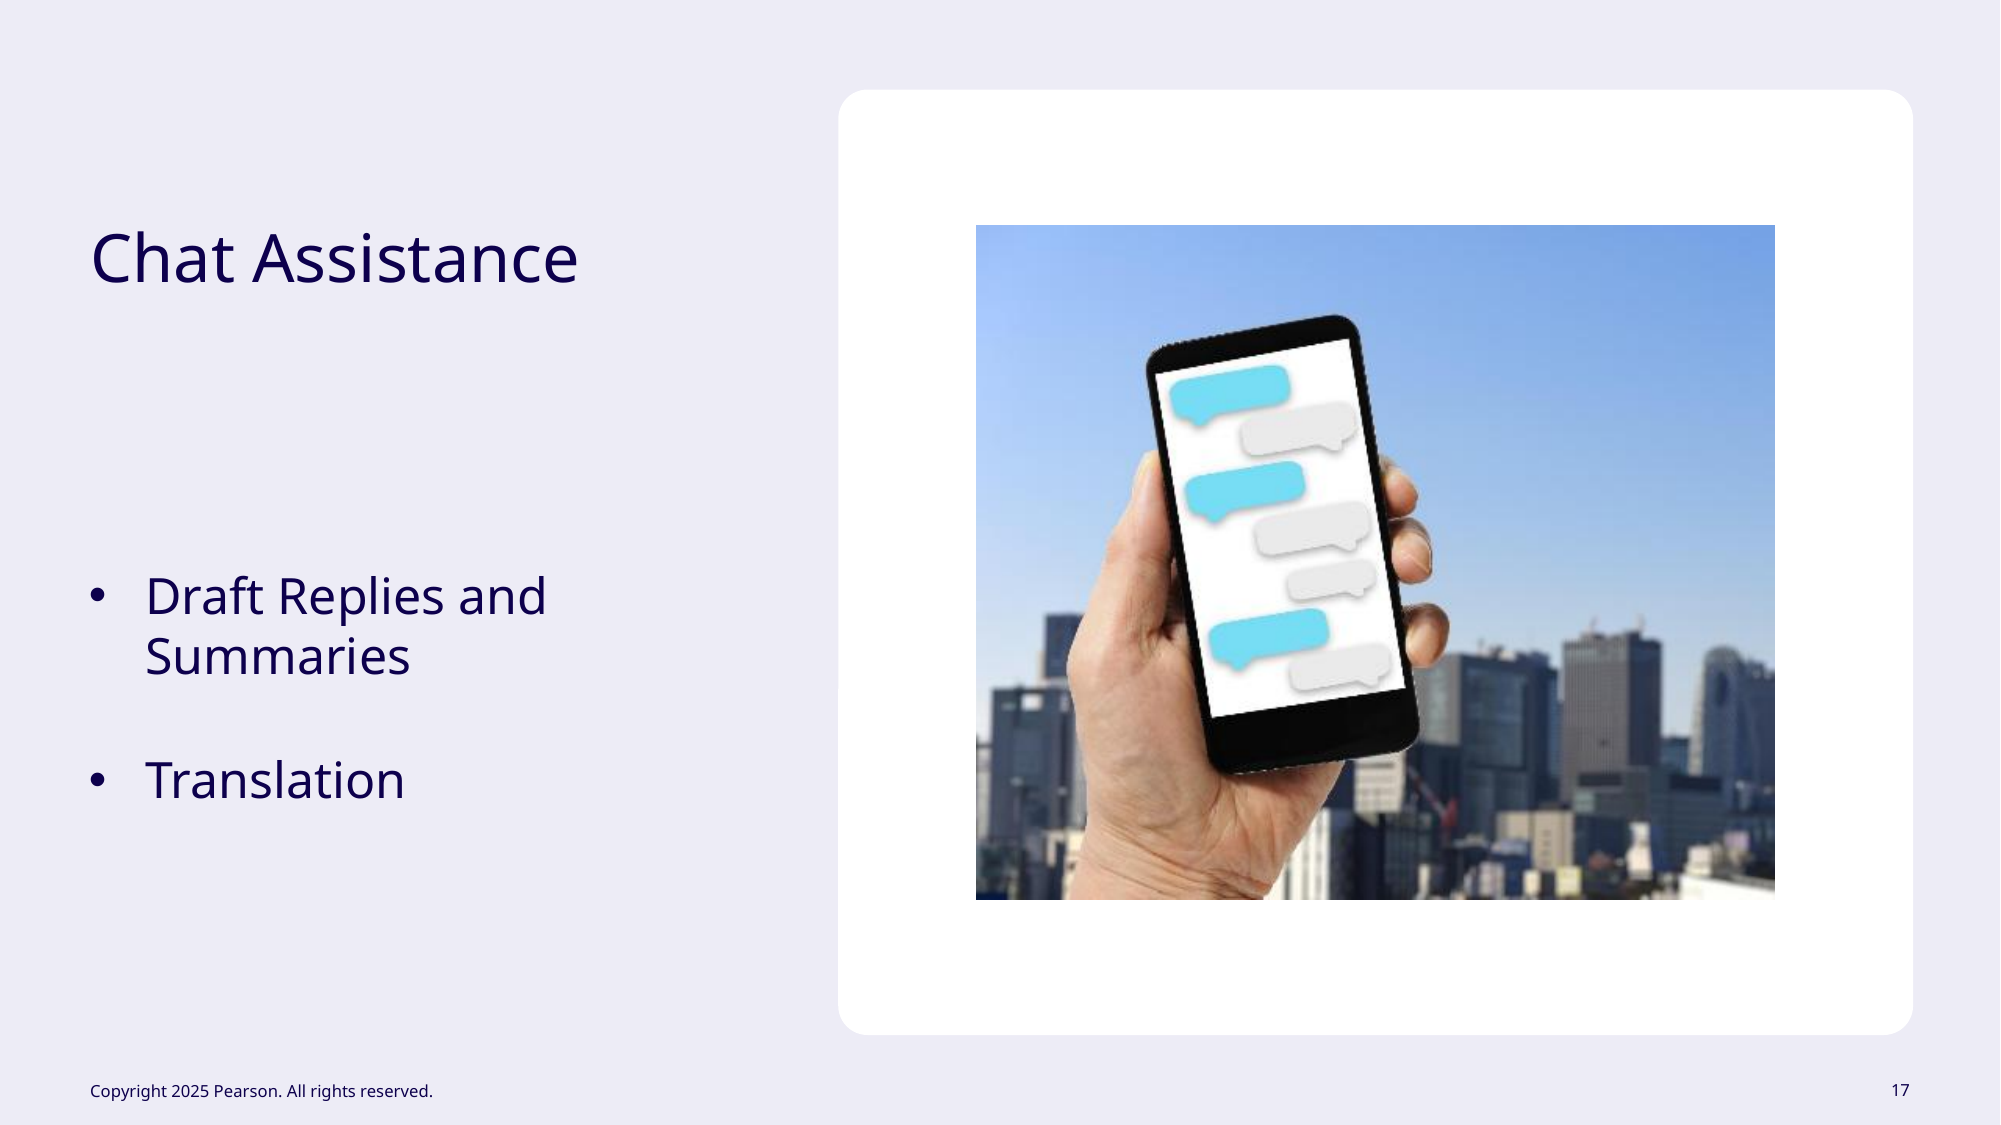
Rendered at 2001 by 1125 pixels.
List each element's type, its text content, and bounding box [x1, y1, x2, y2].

title Chat Assistance [90, 225, 682, 532]
slide_number 17 [1625, 1056, 1910, 1125]
list Draft Replies and Summaries Translation [89, 564, 681, 946]
footer Copyright 2025 Pearson. All rights reserved. [90, 1056, 682, 1125]
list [975, 224, 1776, 900]
